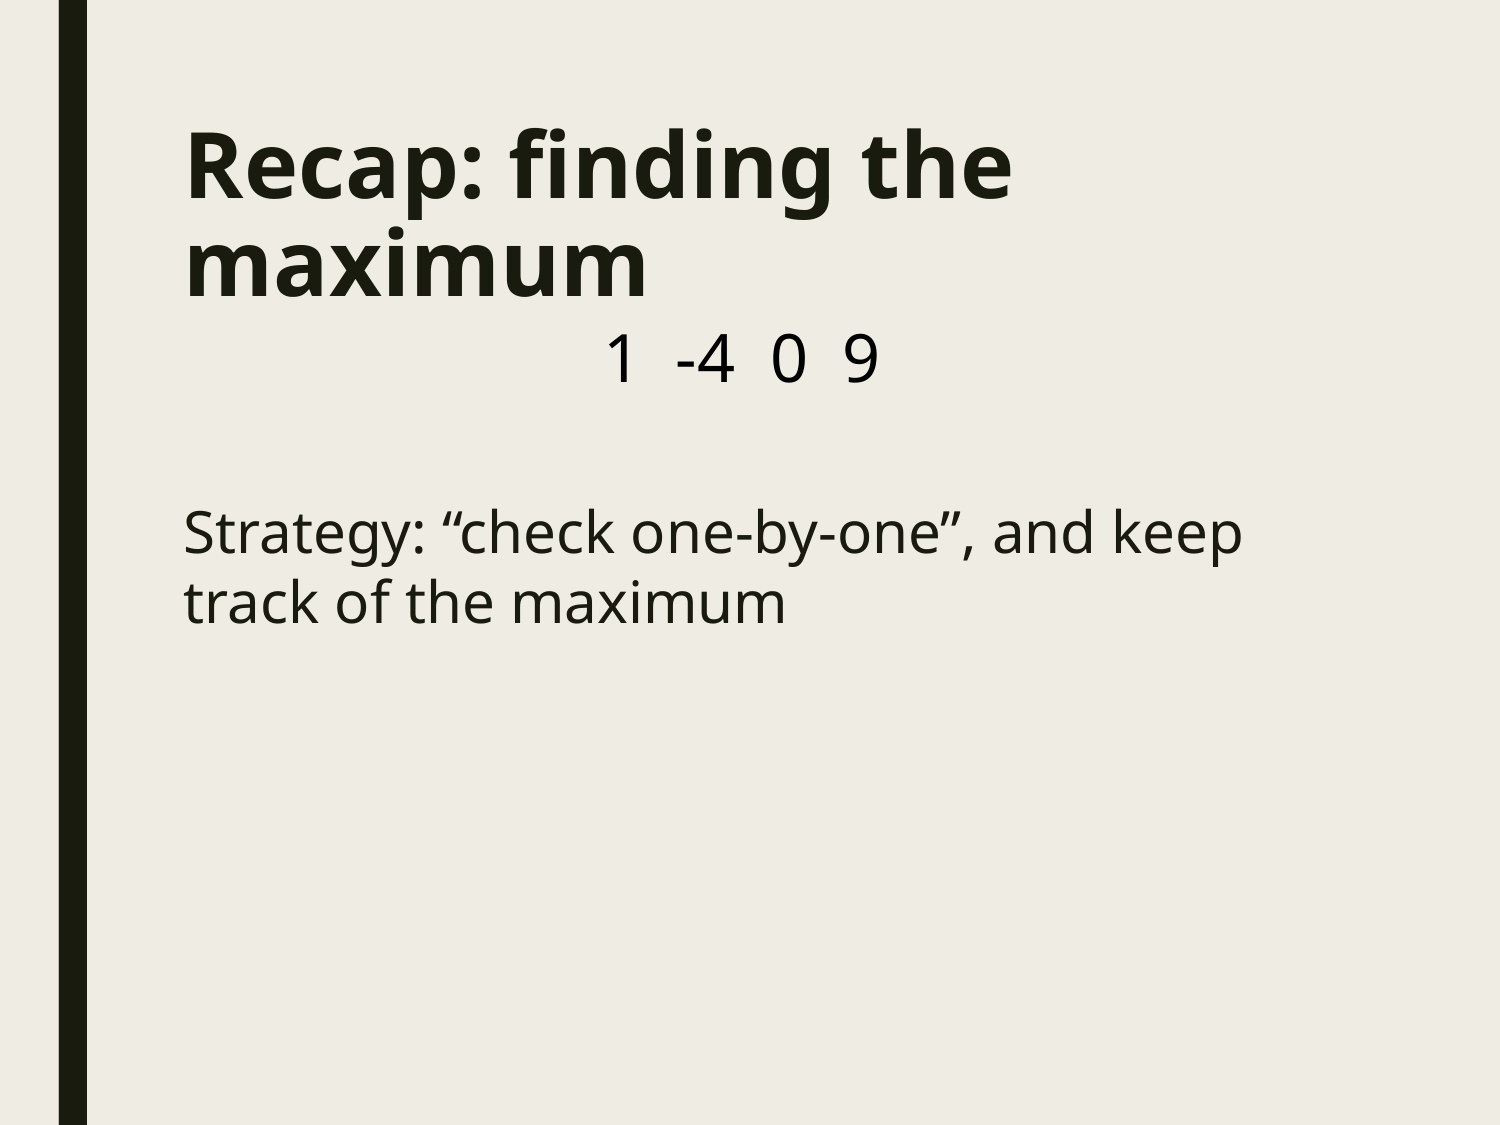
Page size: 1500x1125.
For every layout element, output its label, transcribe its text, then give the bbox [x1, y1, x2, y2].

list Strategy: “check one-by-one”, and keep track of the maximum [168, 487, 1351, 963]
text_box 1 -4 0 9 [404, 308, 1114, 403]
title Recap: finding the maximum [168, 112, 1351, 357]
